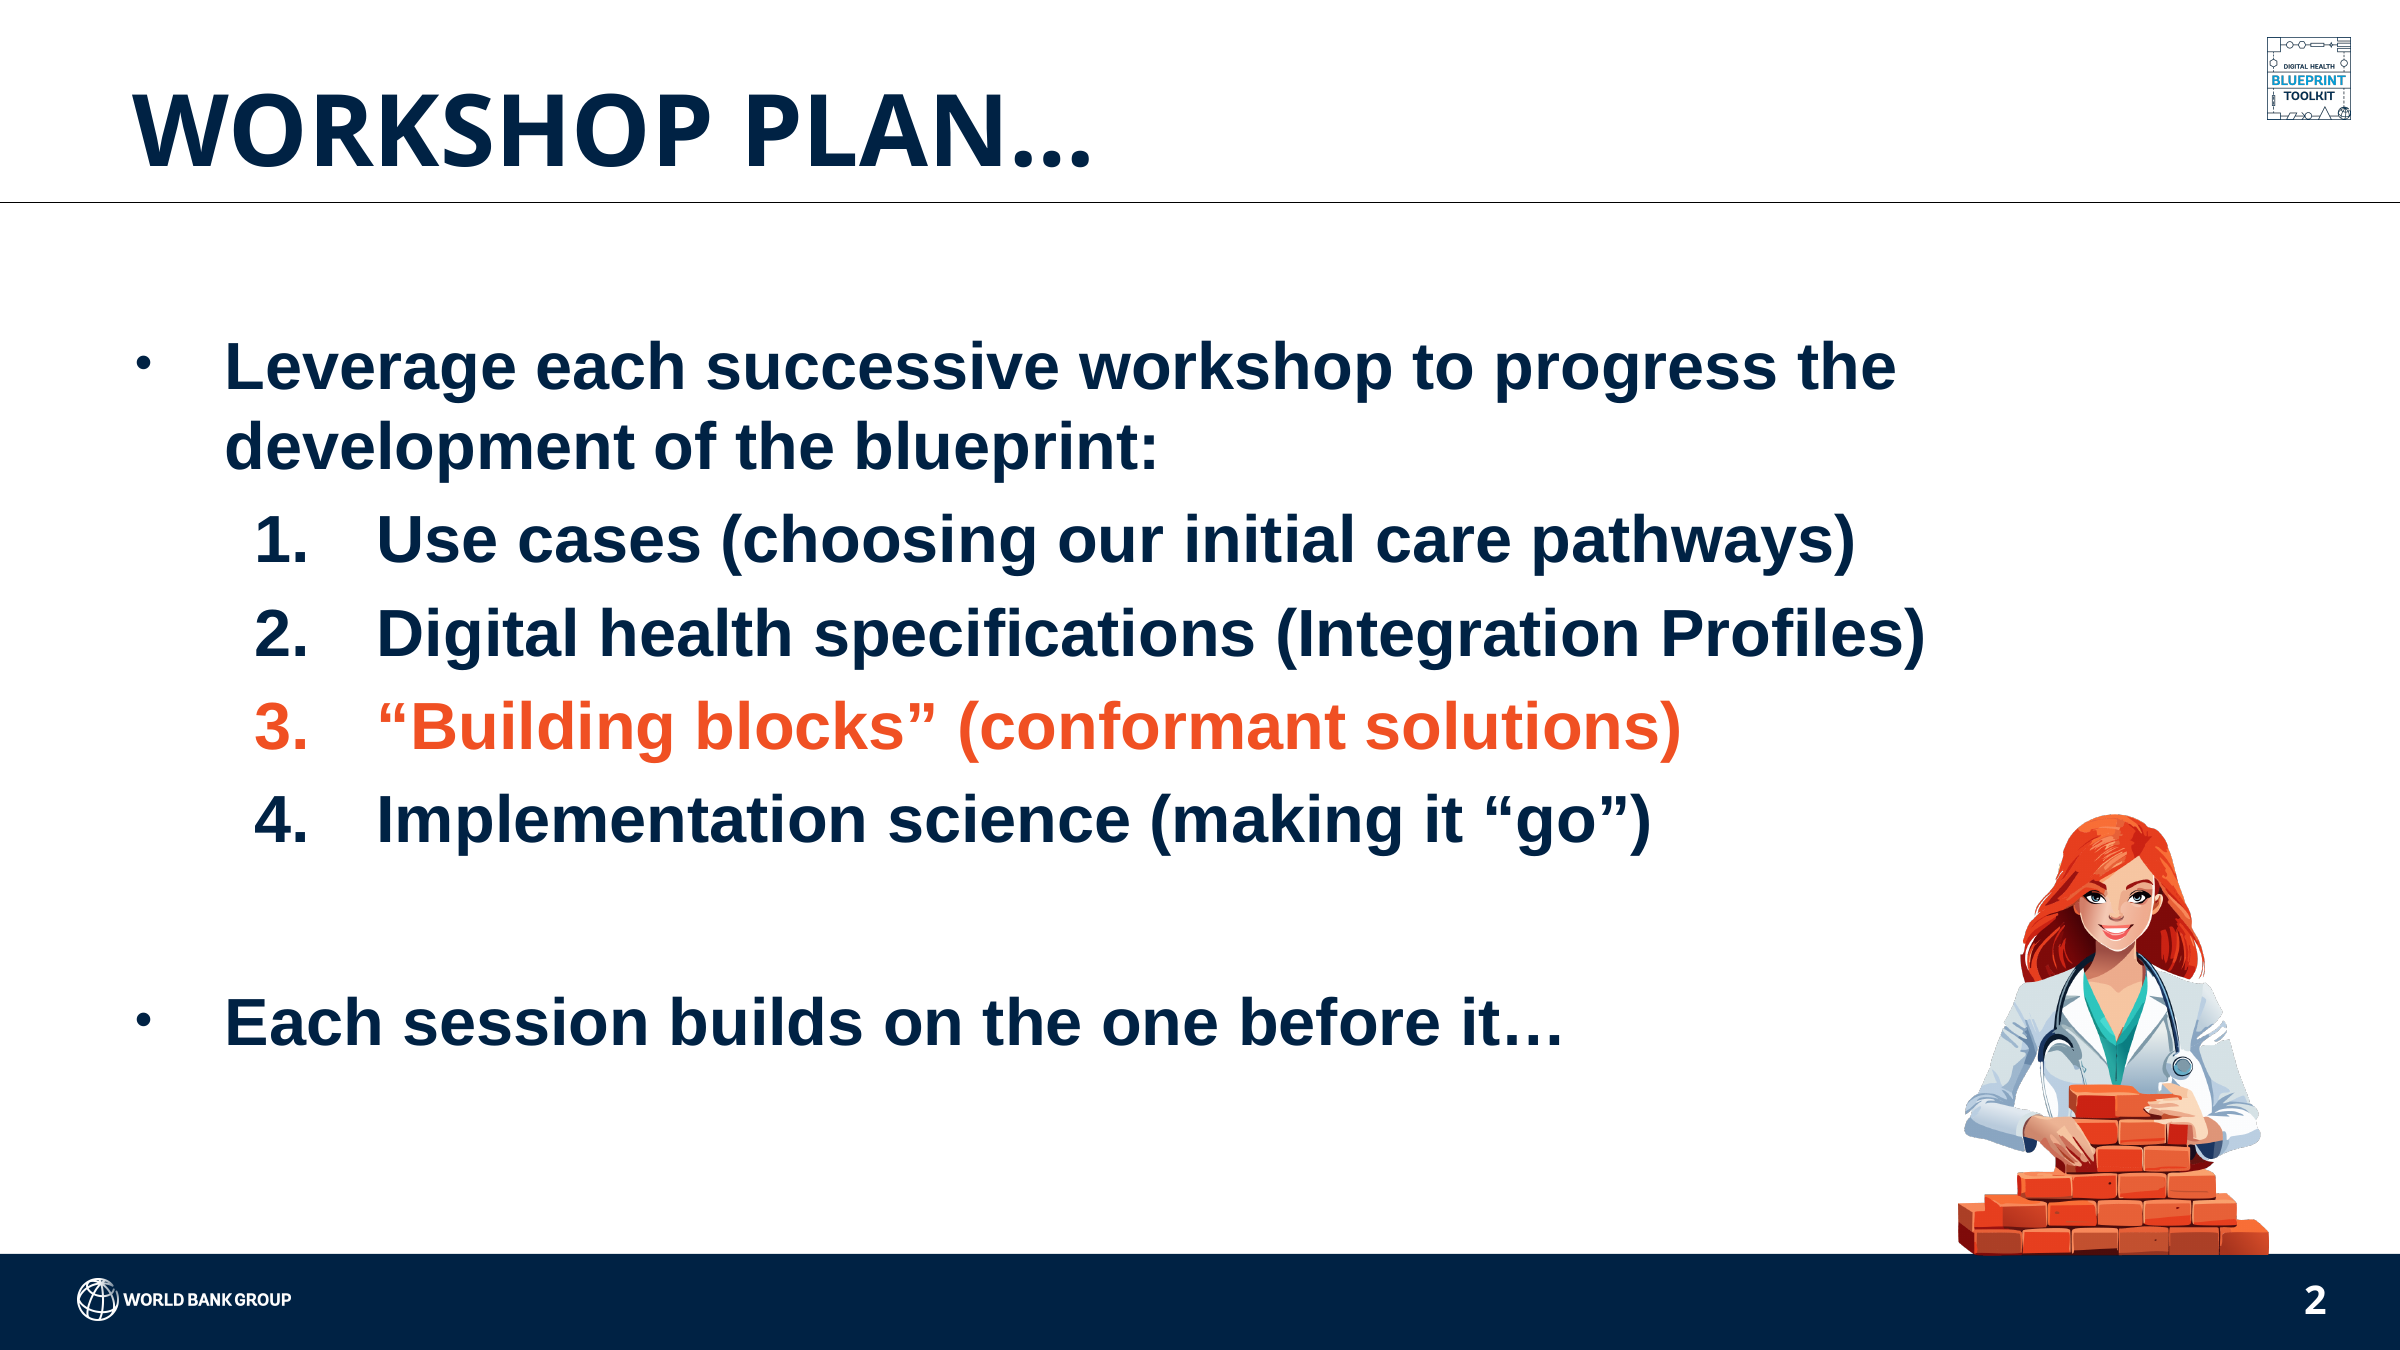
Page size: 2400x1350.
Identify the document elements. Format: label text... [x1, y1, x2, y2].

picture [1957, 813, 2269, 1257]
picture [2267, 37, 2351, 120]
list Leverage each successive workshop to progress the development of the blueprint: Use cases (choosing our initial care pathways) Digital health specifications (Integration Profiles) “Building blocks” (conformant solutions) Implementation science (making it “go”) Each session builds on the one before it… [120, 315, 2280, 1206]
title WORKSHOP PLAN… [118, 59, 2297, 284]
picture [77, 1278, 291, 1321]
slide_number 2 [1790, 1265, 2351, 1338]
